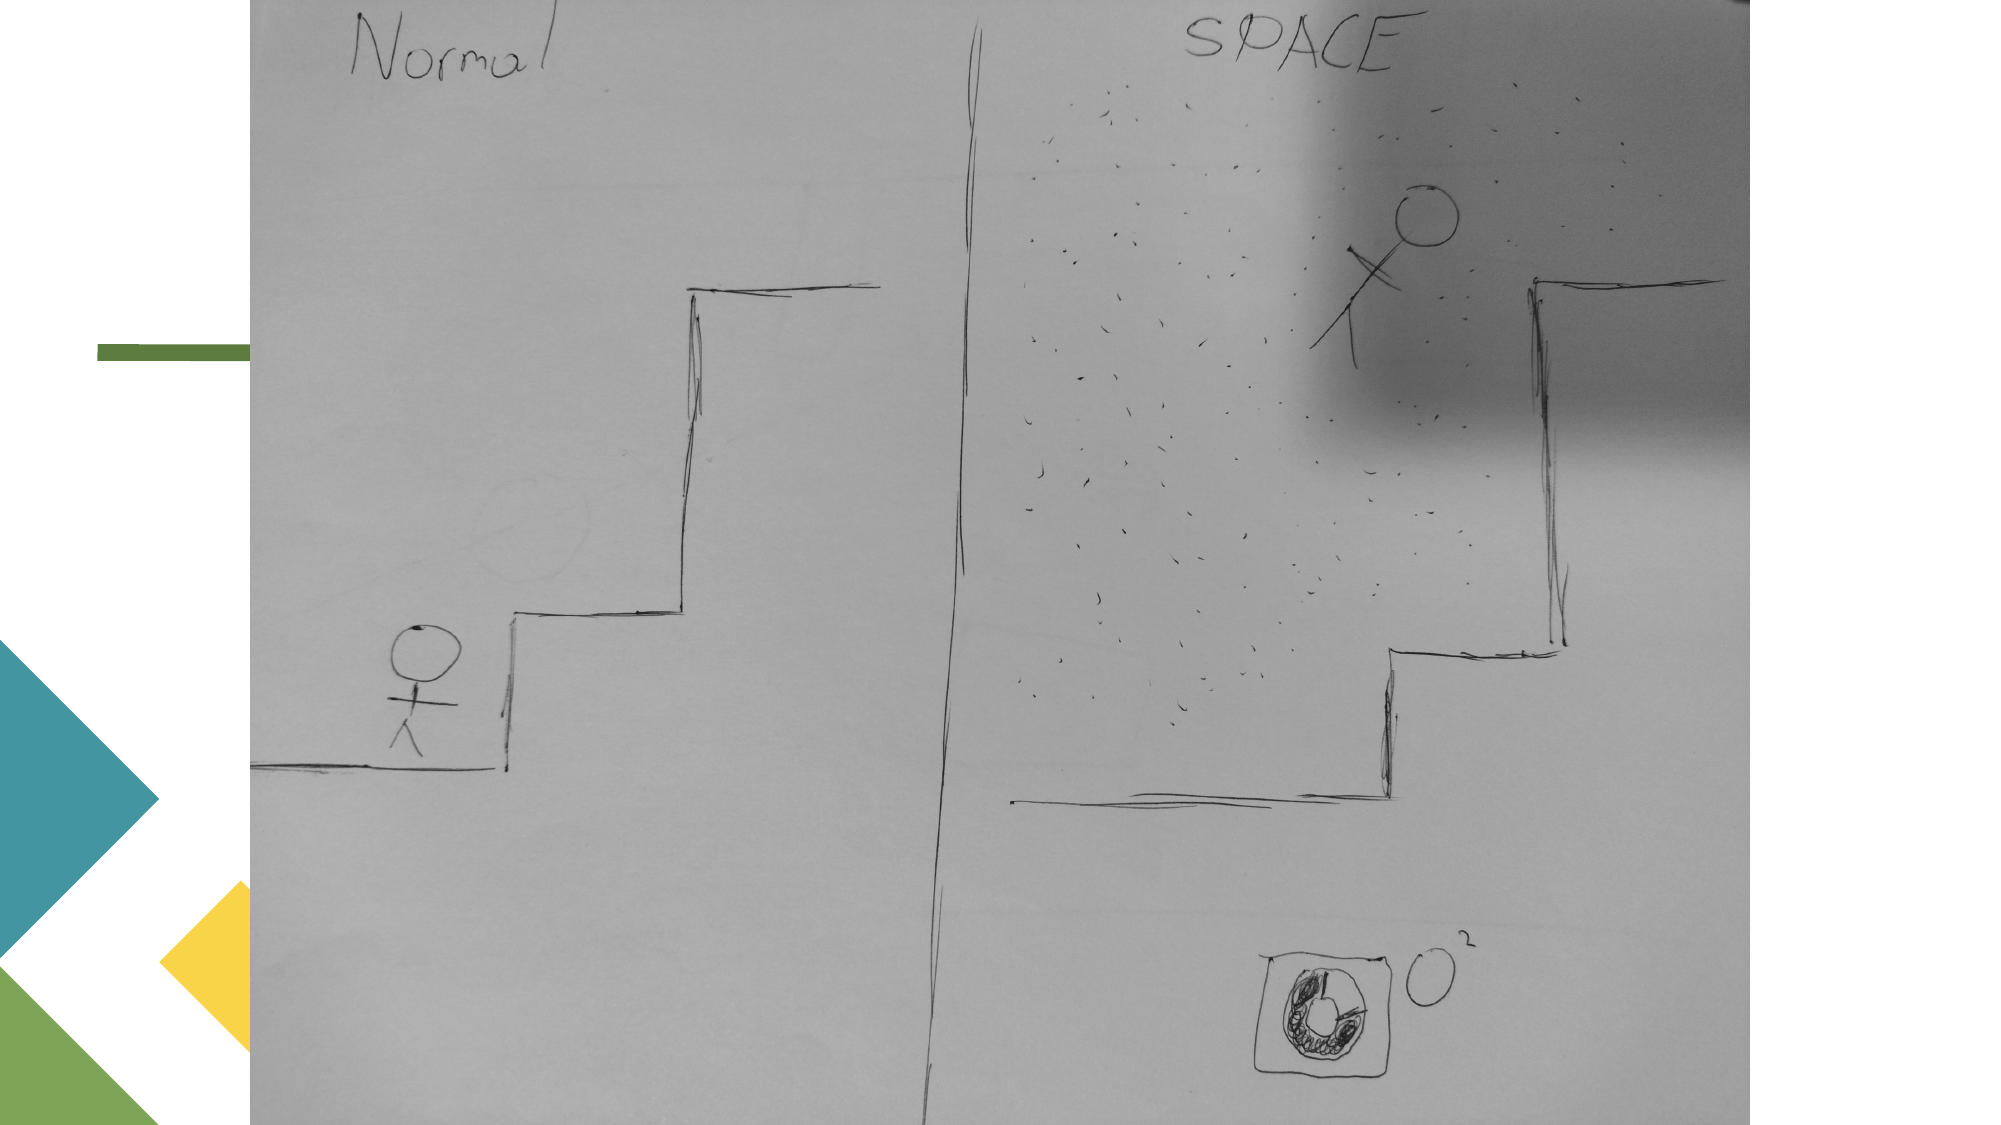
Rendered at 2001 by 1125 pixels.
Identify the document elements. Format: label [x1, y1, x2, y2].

picture [250, 0, 1750, 1125]
